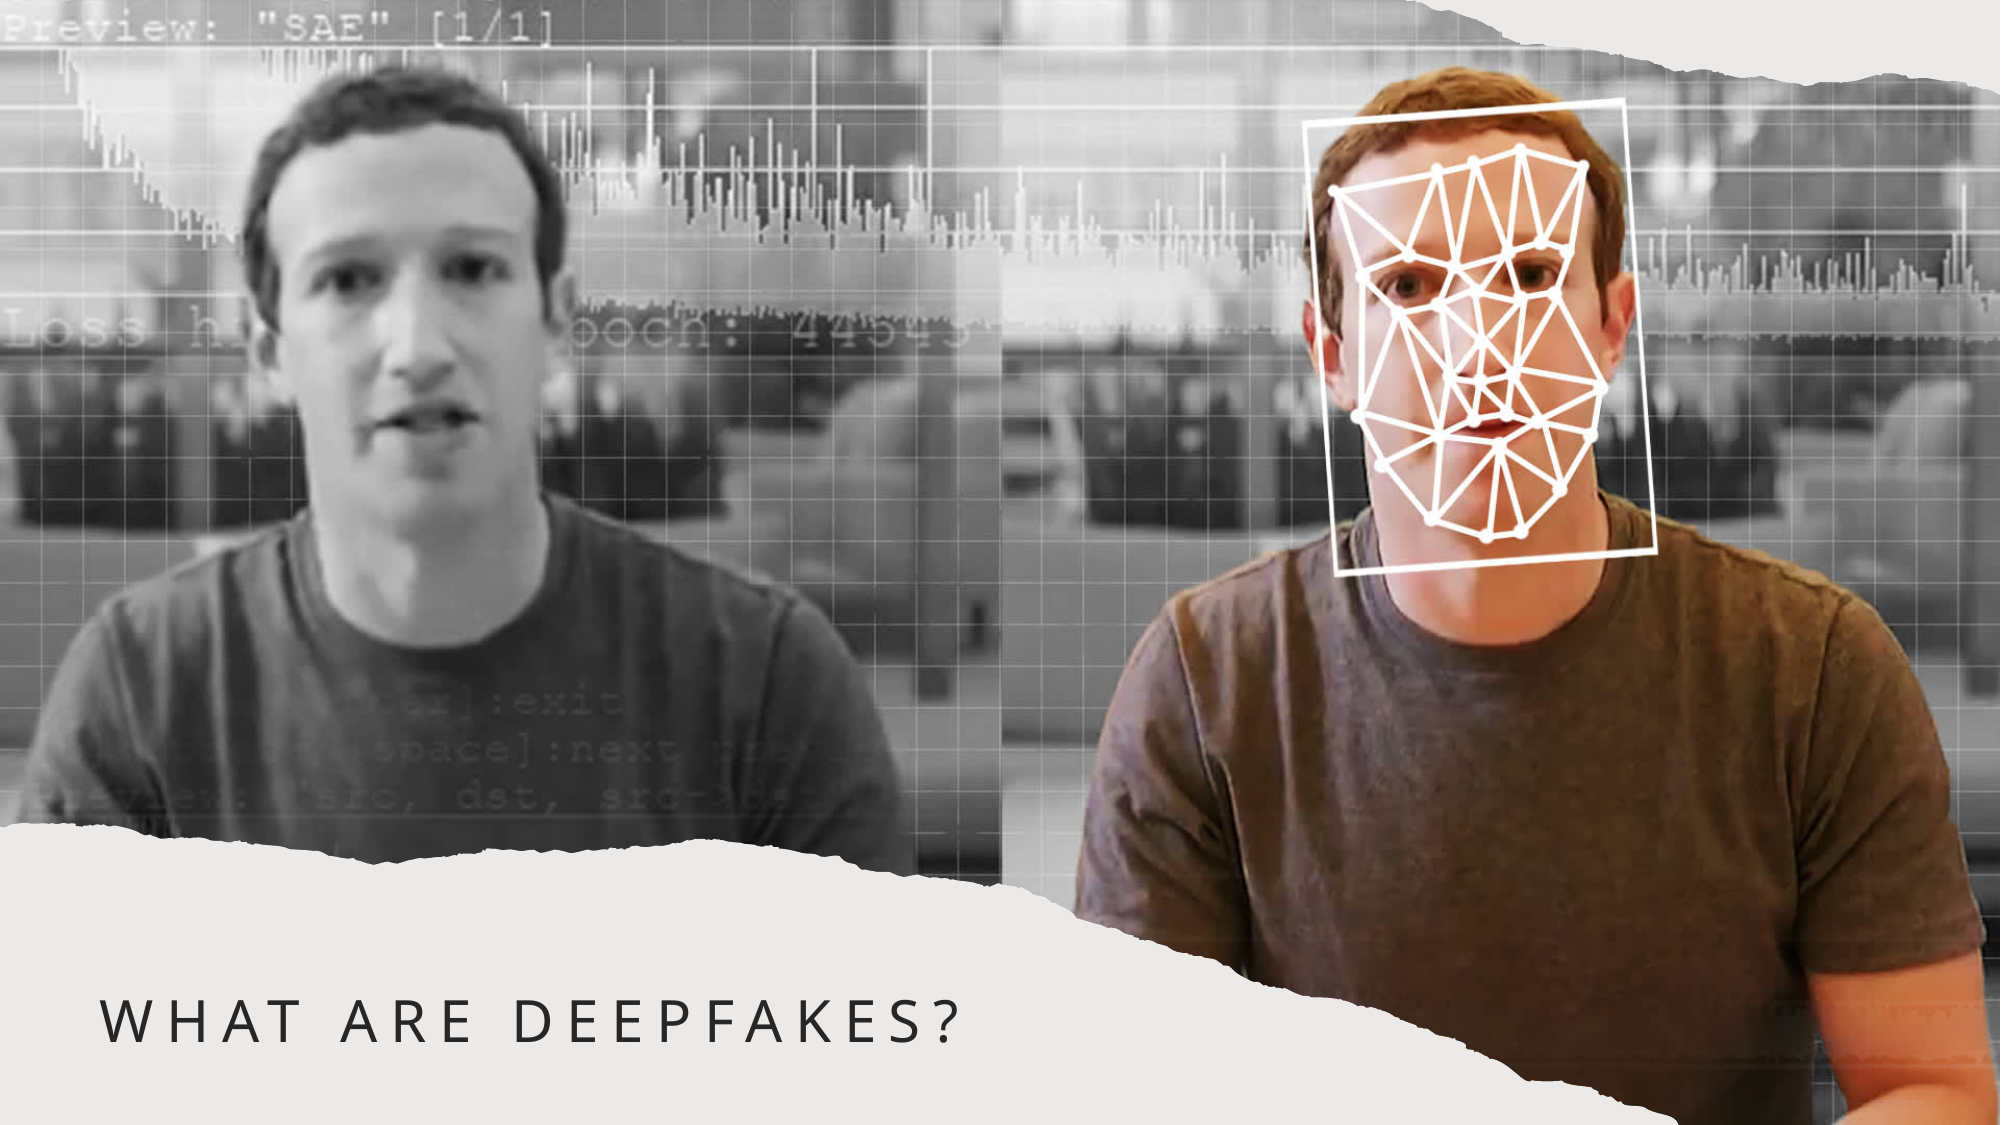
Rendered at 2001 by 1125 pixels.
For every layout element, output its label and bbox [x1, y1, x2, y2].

list [0, 0, 2000, 1125]
